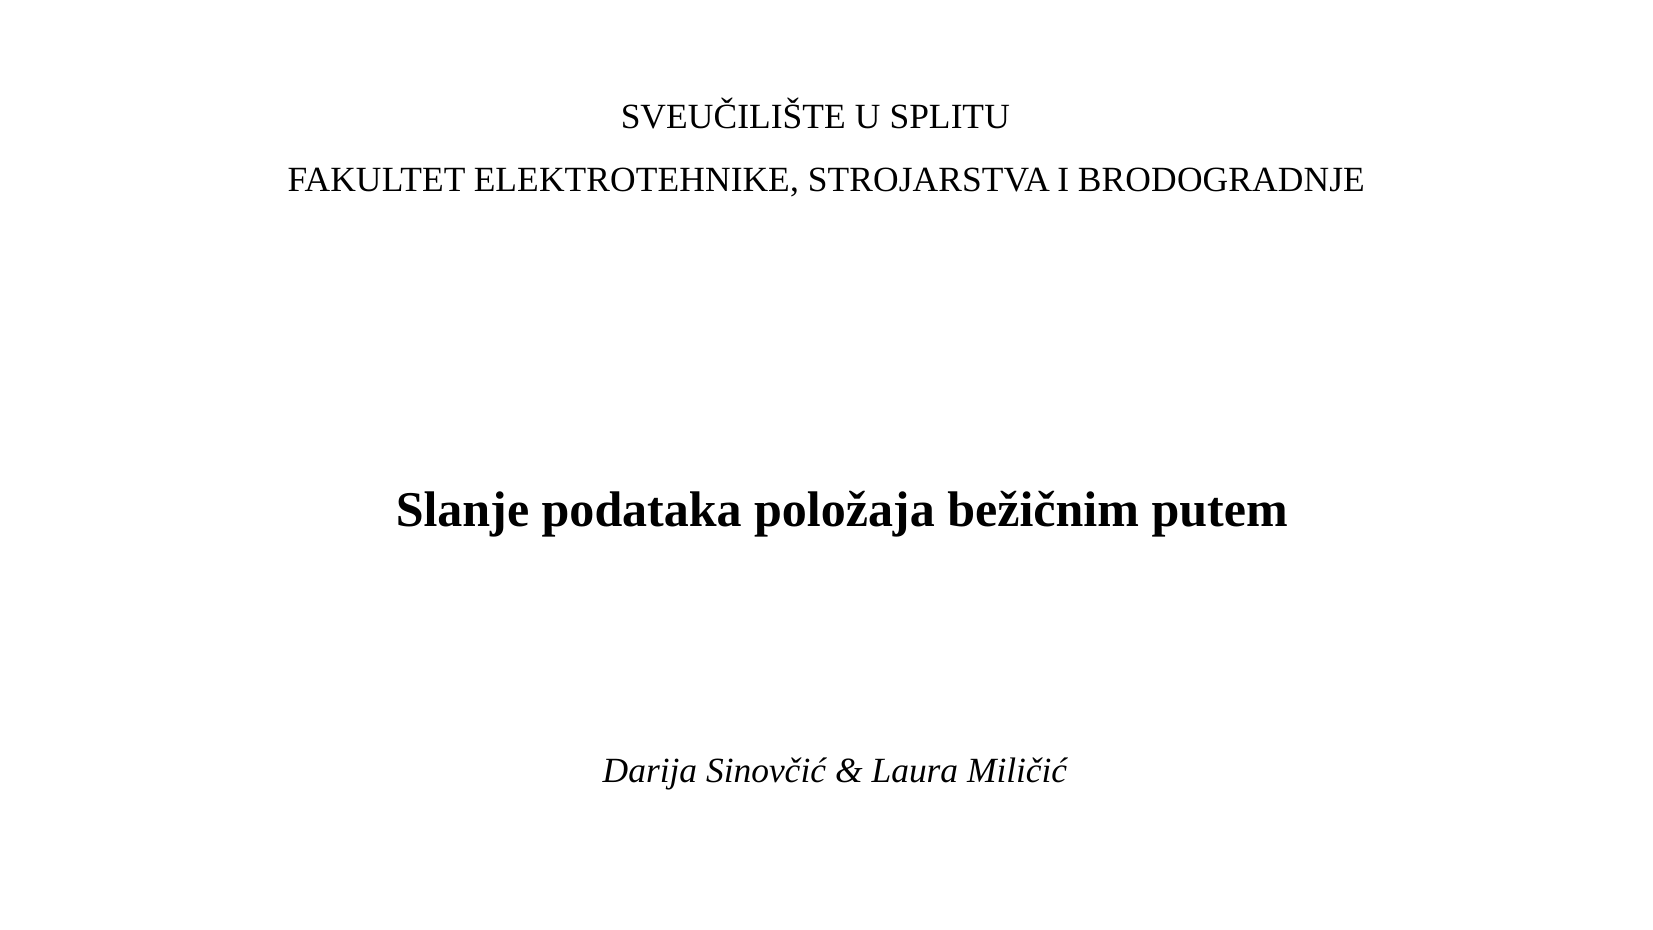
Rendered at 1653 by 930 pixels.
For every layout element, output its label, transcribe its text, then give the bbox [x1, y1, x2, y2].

text_box SVEUČILIŠTE U SPLITU FAKULTET ELEKTROTEHNIKE, STROJARSTVA I BRODOGRADNJE SVEUČILIŠTE U SPLITU FAKULTET ELEKTROTEHNIKE, STROJARSTVA I BRODOGRADNJE Slanje podataka položaja bežičnim putem Darija Sinovčić & Laura Miličić [233, 0, 1546, 930]
